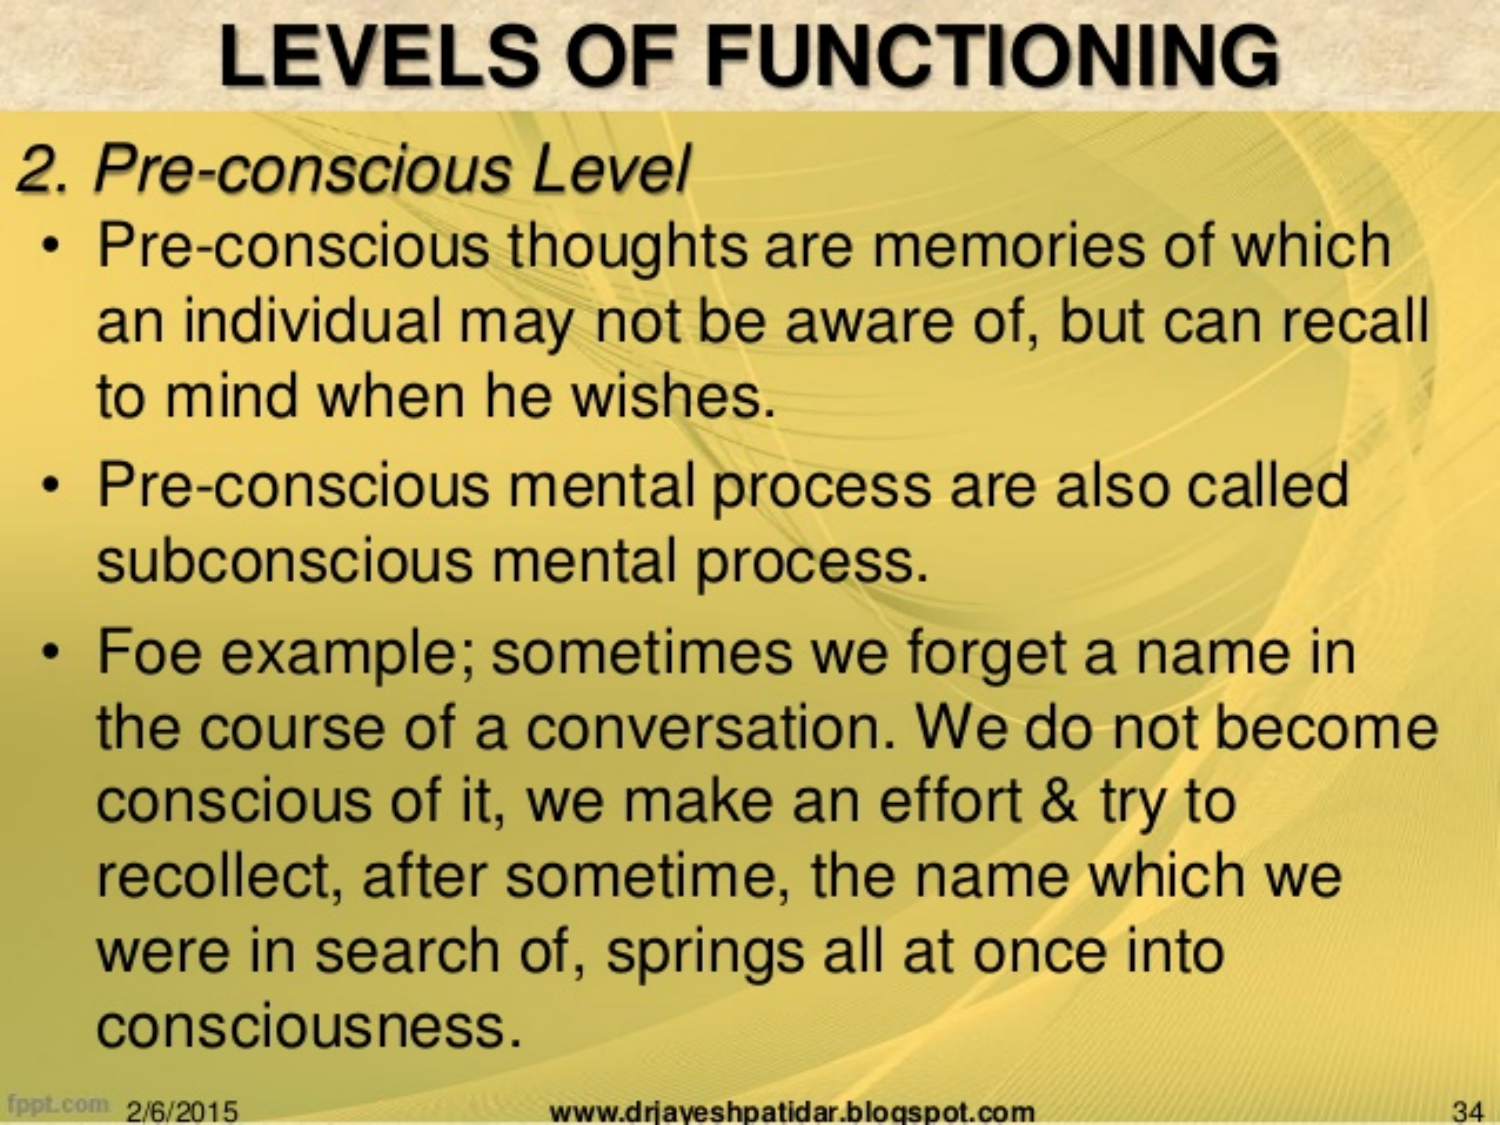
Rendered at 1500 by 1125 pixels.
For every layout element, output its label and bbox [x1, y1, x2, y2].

list [0, 0, 1500, 1125]
